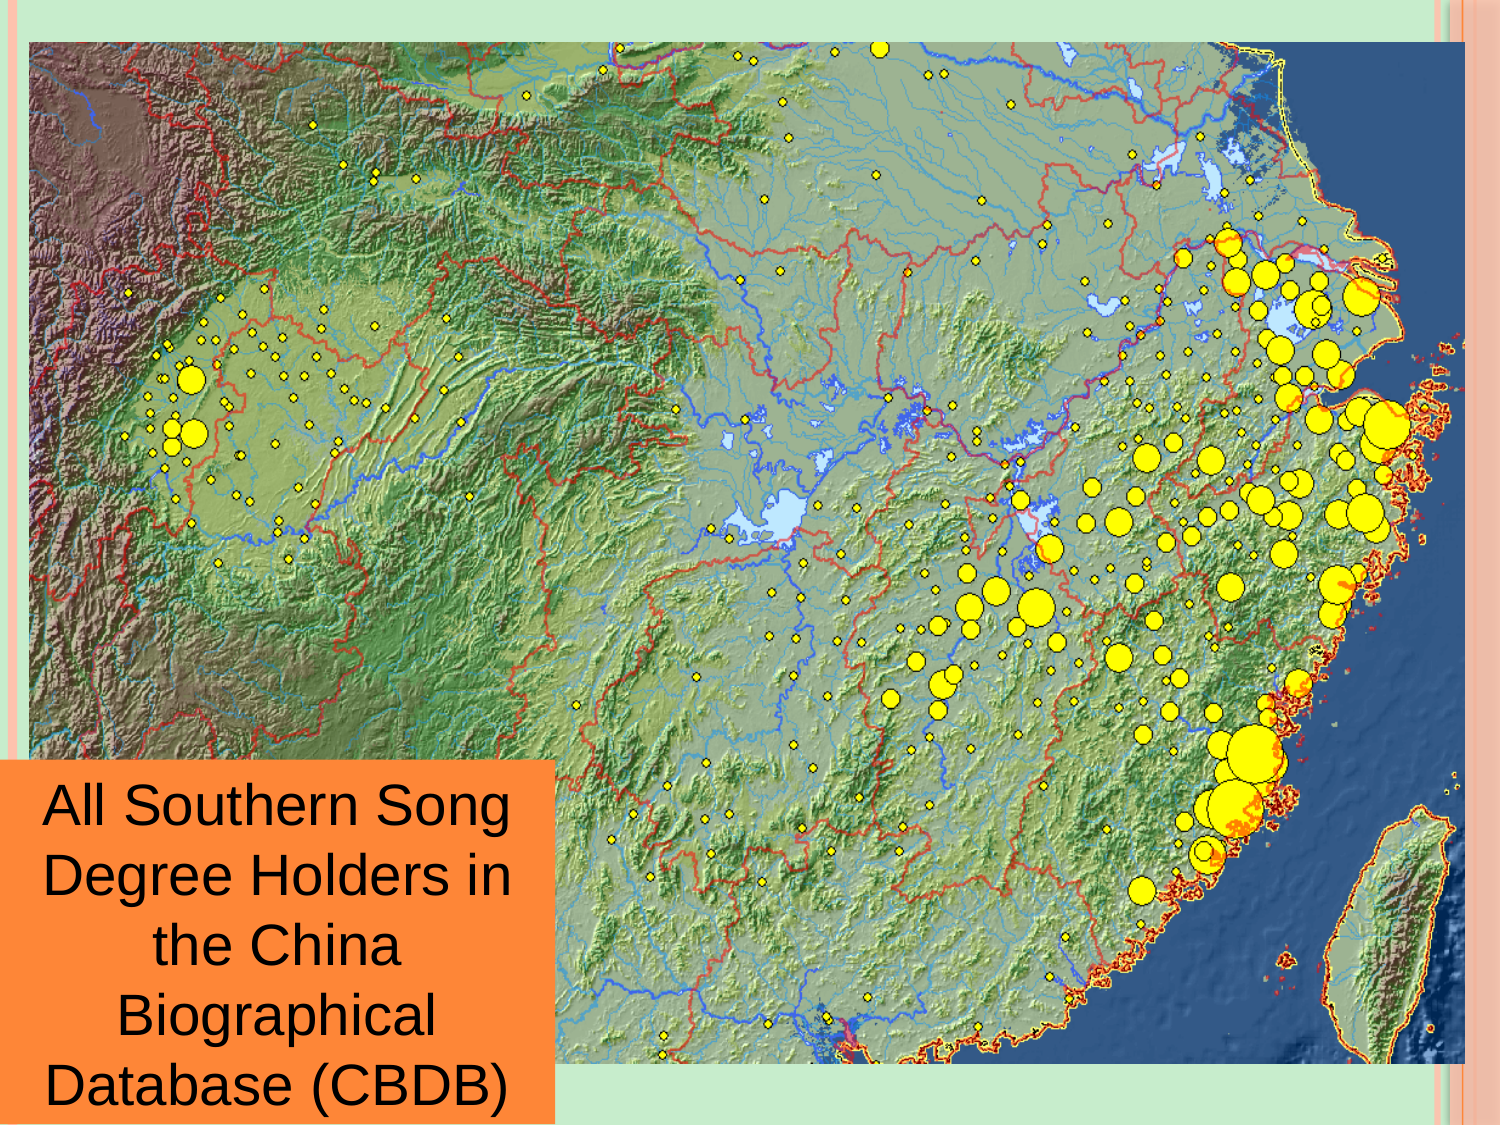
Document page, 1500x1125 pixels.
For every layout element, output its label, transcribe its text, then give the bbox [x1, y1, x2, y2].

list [28, 42, 1465, 1064]
text_box All Southern Song Degree Holders in the China Biographical Database (CBDB) [0, 759, 556, 1125]
